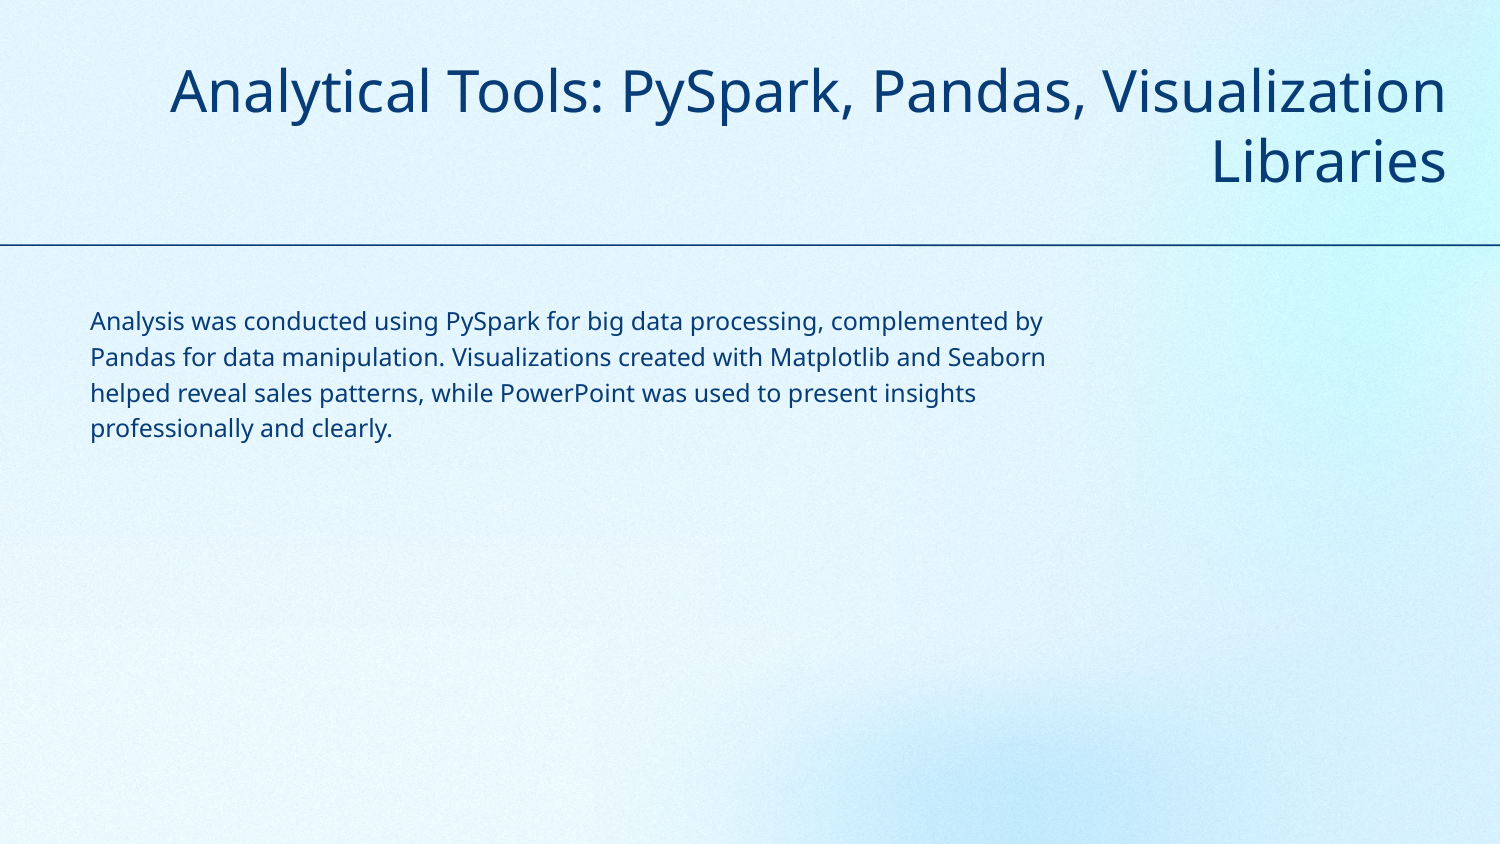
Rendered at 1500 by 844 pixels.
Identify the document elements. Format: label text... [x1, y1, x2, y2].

subtitle Analysis was conducted using PySpark for big data processing, complemented by Pandas for data manipulation. Visualizations created with Matplotlib and Seaborn helped reveal sales patterns, while PowerPoint was used to present insights professionally and clearly. [37, 284, 1083, 807]
picture [0, 246, 1500, 844]
title Analytical Tools: PySpark, Pandas, Visualization Libraries [37, 37, 1463, 210]
picture [0, 0, 1500, 244]
